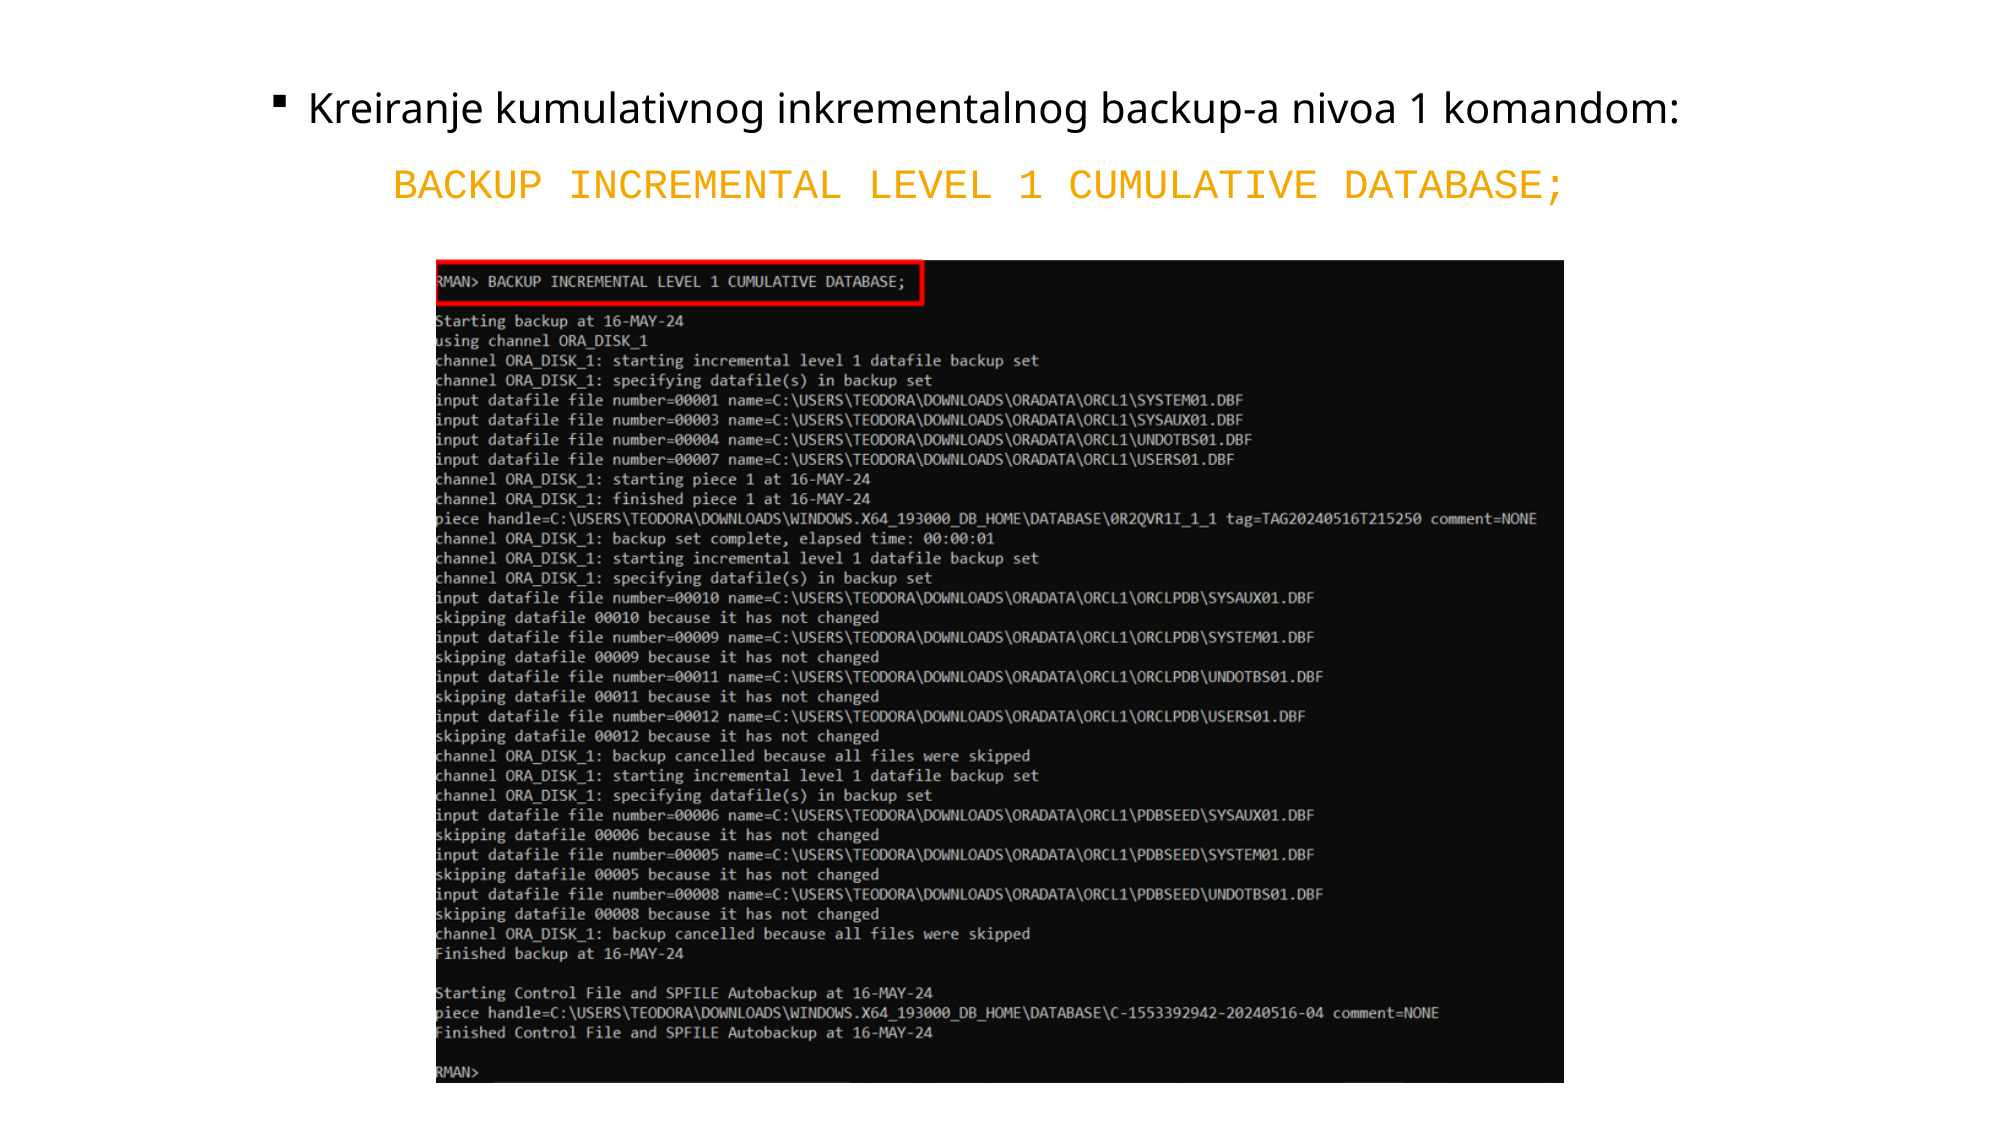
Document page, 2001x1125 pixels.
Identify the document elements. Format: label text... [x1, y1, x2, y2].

picture [436, 259, 1564, 1083]
text_box Kreiranje kumulativnog inkrementalnog backup-a nivoa 1 komandom: BACKUP INCREMENTAL LEVEL 1 CUMULATIVE DATABASE; [103, 69, 1857, 260]
